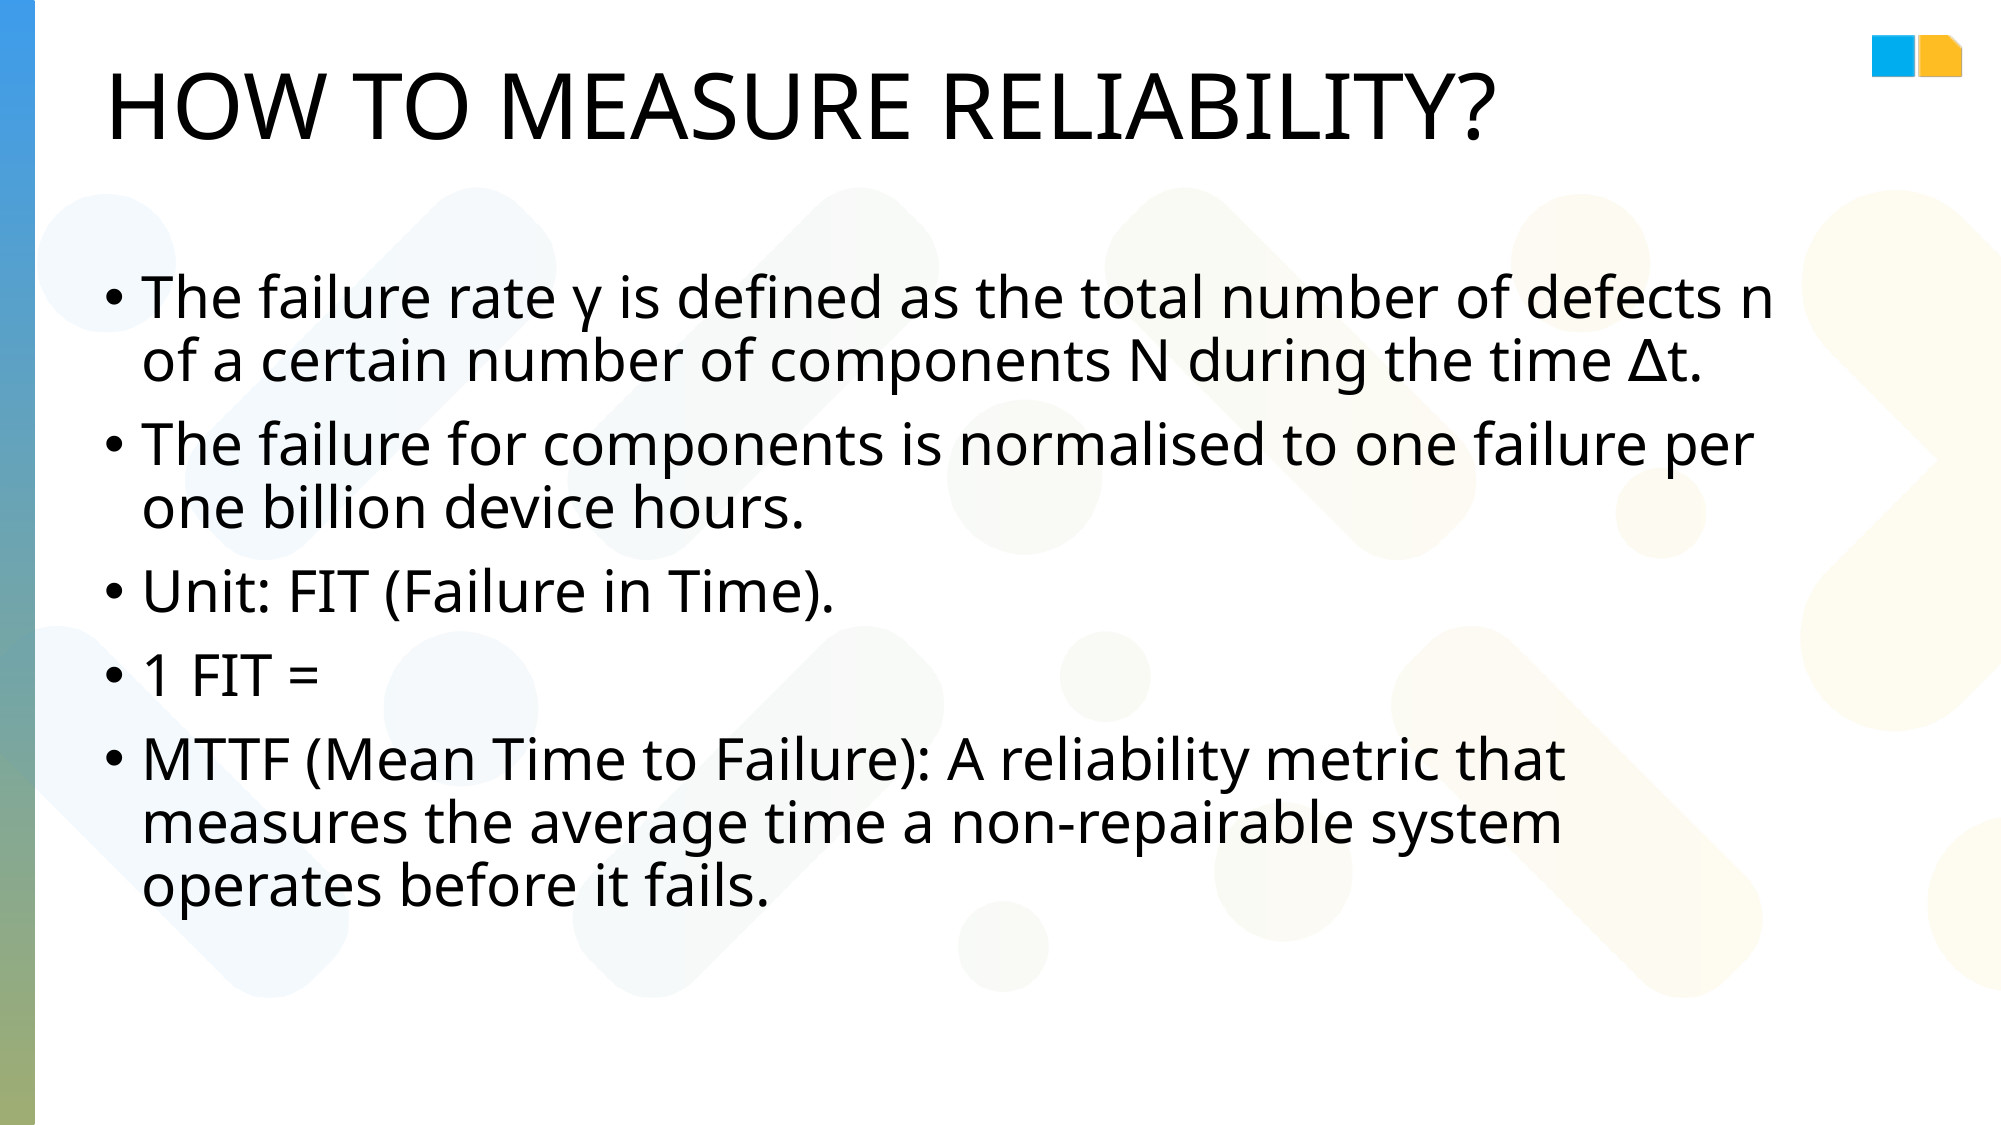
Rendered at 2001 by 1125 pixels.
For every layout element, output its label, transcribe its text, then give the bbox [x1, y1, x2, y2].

title HOW TO MEASURE RELIABILITY? [89, 53, 1815, 196]
picture [1872, 35, 1964, 79]
